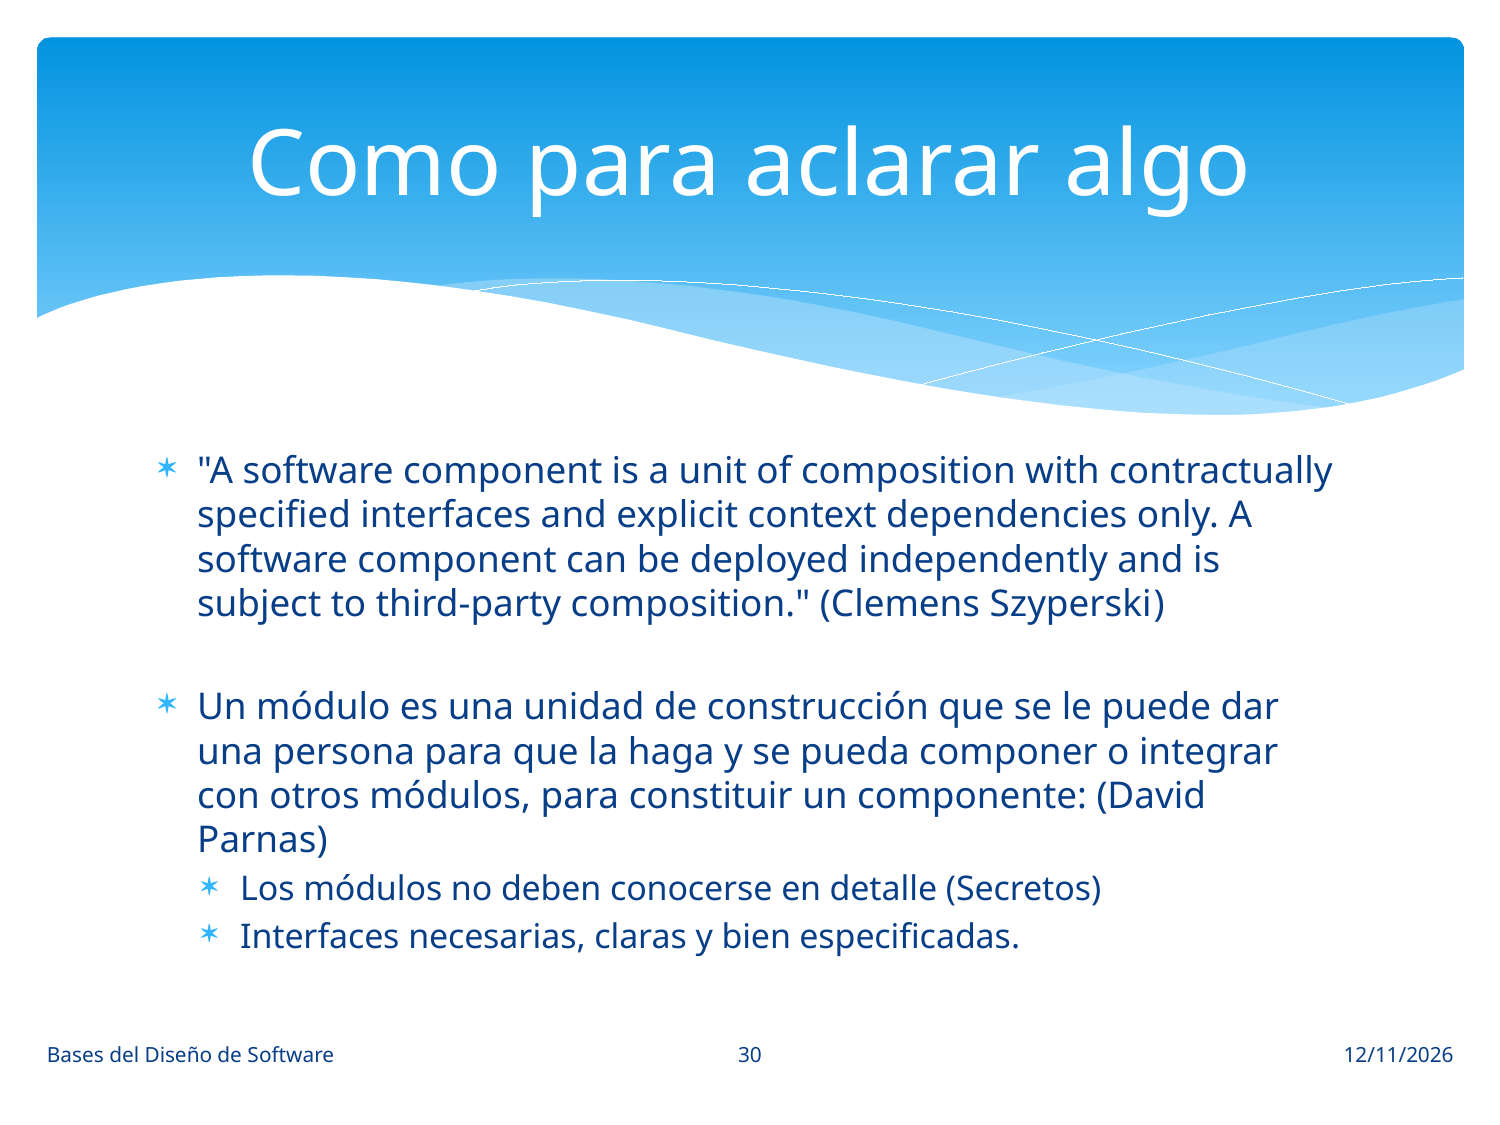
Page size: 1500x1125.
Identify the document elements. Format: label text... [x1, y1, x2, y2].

footer Bases del Diseño de Software [31, 1025, 653, 1086]
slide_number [847, 1025, 1469, 1086]
title Como para aclarar algo [75, 55, 1425, 261]
slide_number 30 [654, 1025, 846, 1086]
list "A software component is a unit of composition with contractually specified interfaces and explicit context dependencies only. A software component can be deployed independently and is subject to third-party composition." (Clemens Szyperski) Un módulo es una unidad de construcción que se le puede dar una persona para que la haga y se pueda componer o integrar con otros módulos, para constituir un componente: (David Parnas) Los módulos no deben conocerse en detalle (Secretos) Interfaces necesarias, claras y bien especificadas. [143, 438, 1359, 1005]
